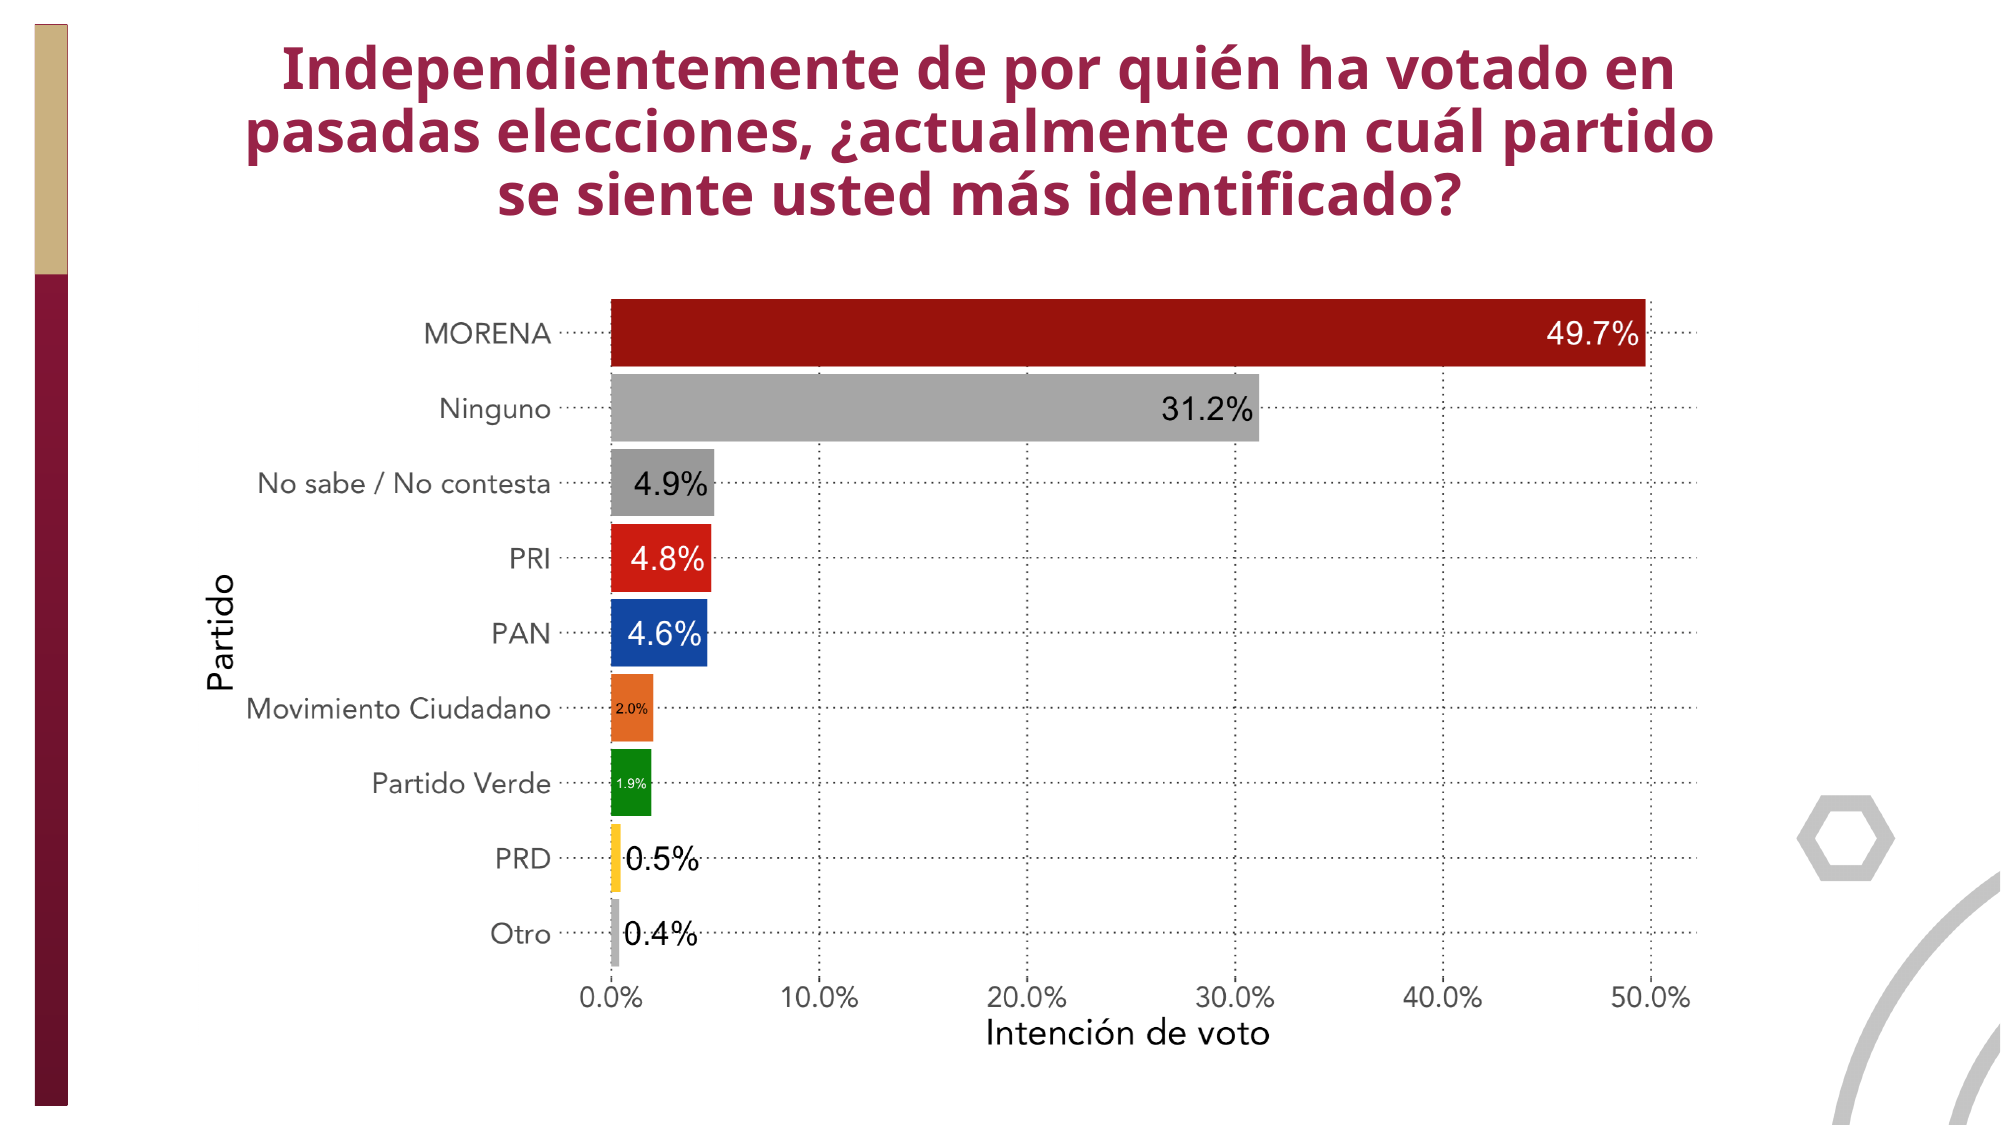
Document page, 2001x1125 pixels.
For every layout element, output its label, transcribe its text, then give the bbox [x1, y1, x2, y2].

picture [1742, 740, 2001, 1125]
title Independientemente de por quién ha votado en pasadas elecciones, ¿actualmente con cuál partido se siente usted más identificado? [137, 59, 1823, 278]
picture [198, 299, 1703, 1046]
